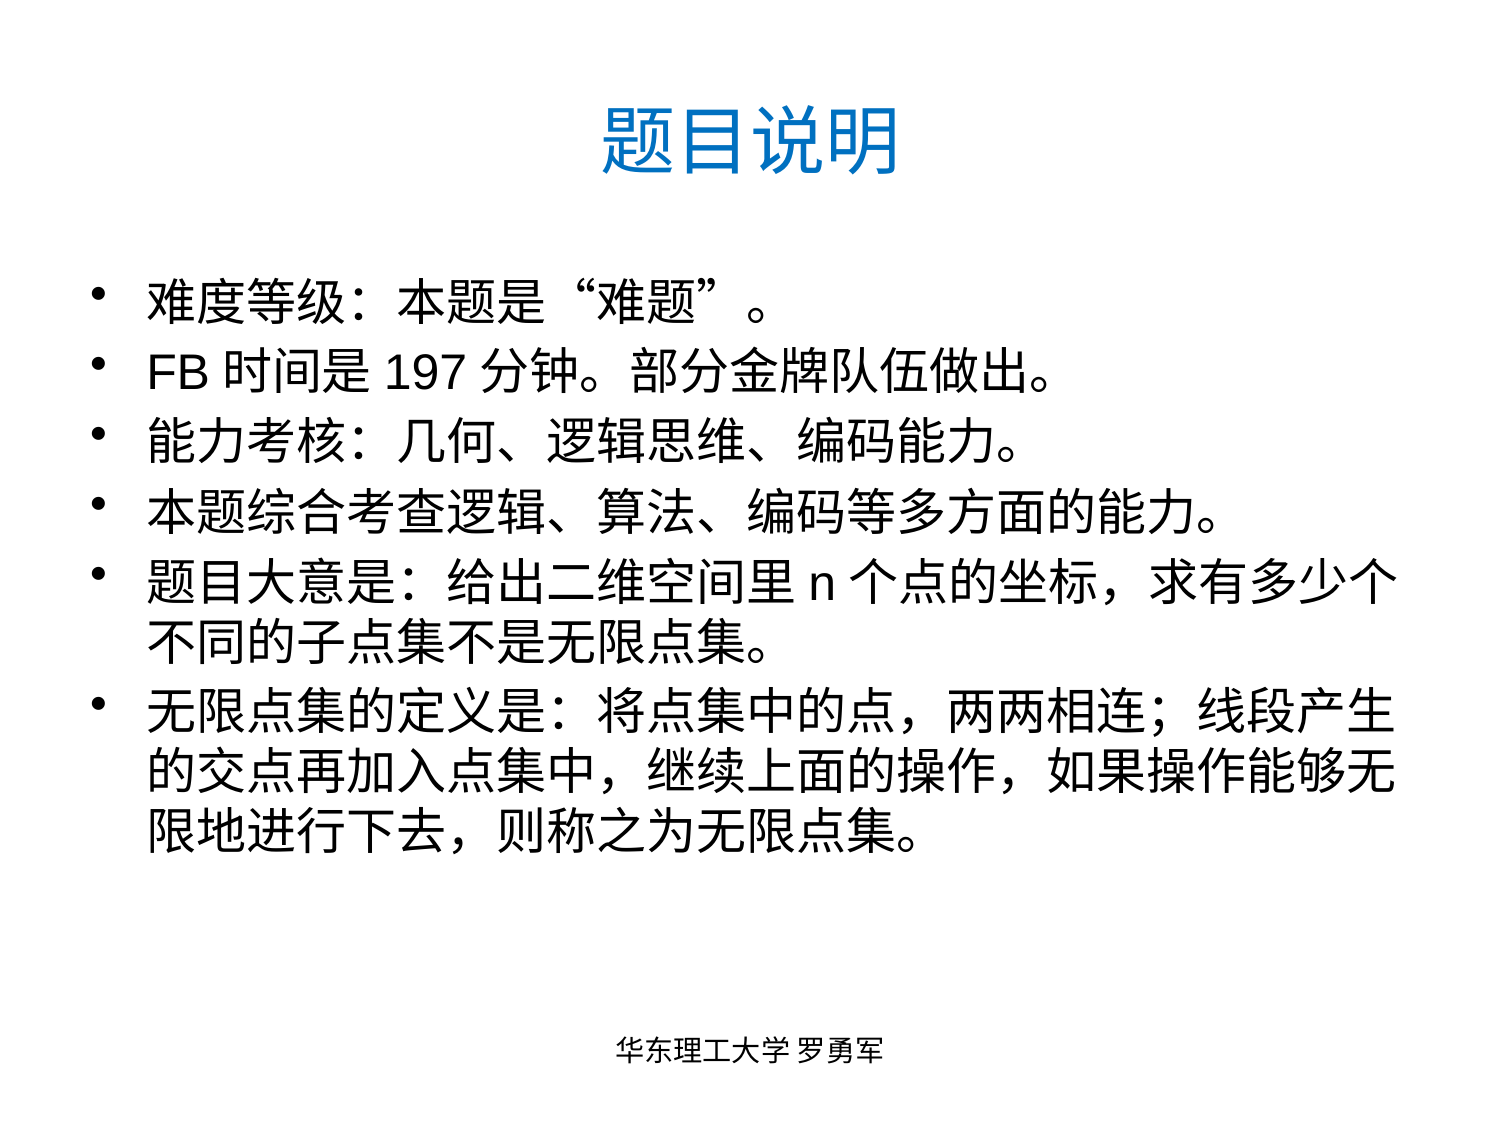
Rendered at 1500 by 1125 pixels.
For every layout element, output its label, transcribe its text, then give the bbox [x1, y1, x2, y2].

footer 华东理工大学 罗勇军 [512, 1024, 988, 1103]
title 题目说明 [75, 45, 1425, 233]
list 难度等级：本题是“难题”。 FB时间是197分钟。部分金牌队伍做出。 能力考核：几何、逻辑思维、编码能力。 本题综合考查逻辑、算法、编码等多方面的能力。 题目大意是：给出二维空间里n个点的坐标，求有多少个不同的子点集不是无限点集。 无限点集的定义是：将点集中的点，两两相连；线段产生的交点再加入点集中，继续上面的操作，如果操作能够无限地进行下去，则称之为无限点集。 [75, 262, 1425, 1005]
